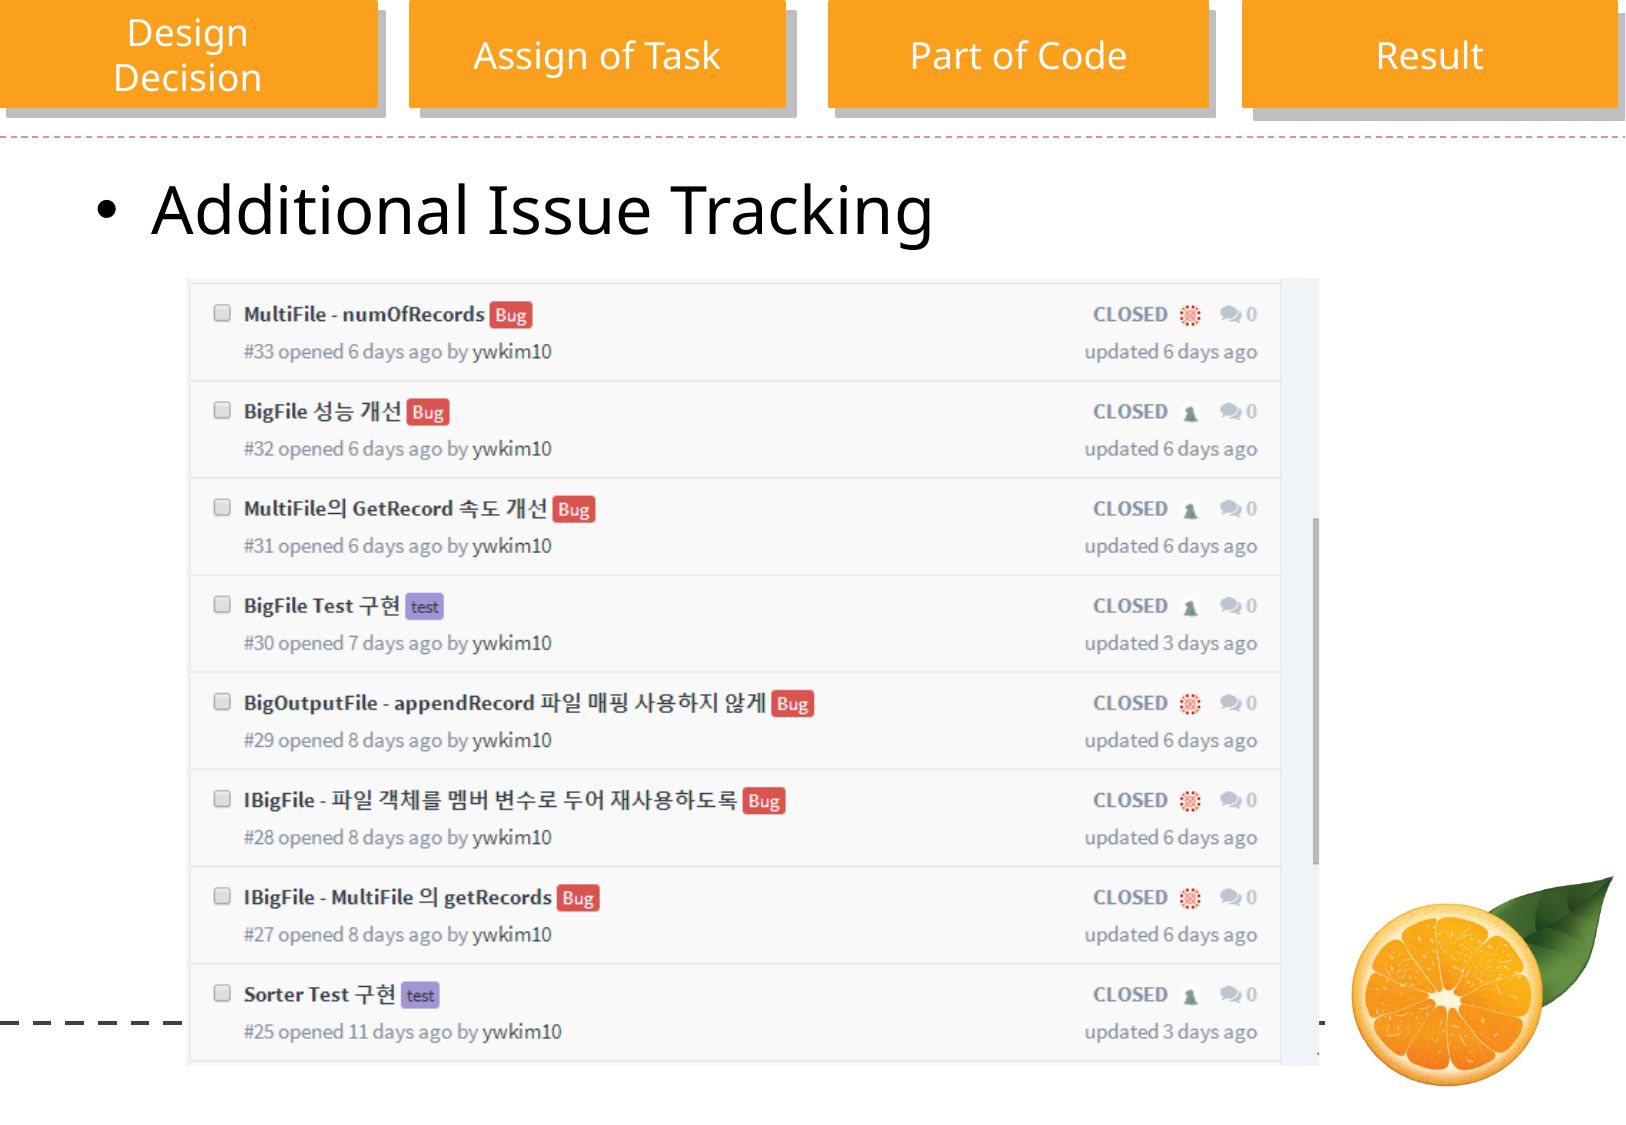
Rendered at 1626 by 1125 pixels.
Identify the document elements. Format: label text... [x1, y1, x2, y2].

picture [186, 278, 1320, 1067]
picture [1337, 845, 1625, 1120]
list Additional Issue Tracking [80, 160, 1543, 904]
